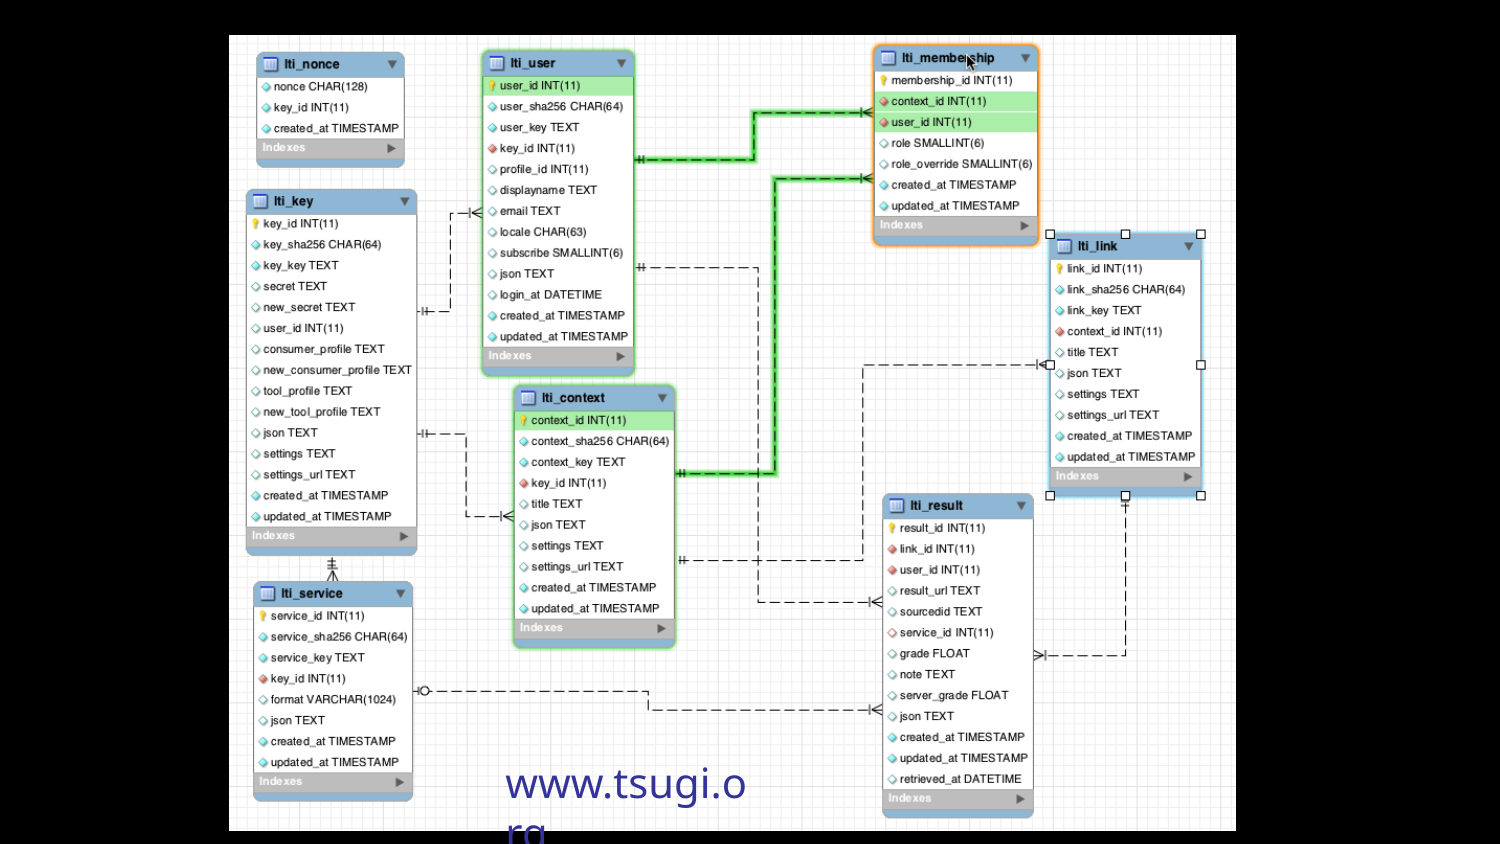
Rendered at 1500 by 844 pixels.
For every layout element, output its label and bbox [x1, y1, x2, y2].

picture [229, 34, 1236, 831]
